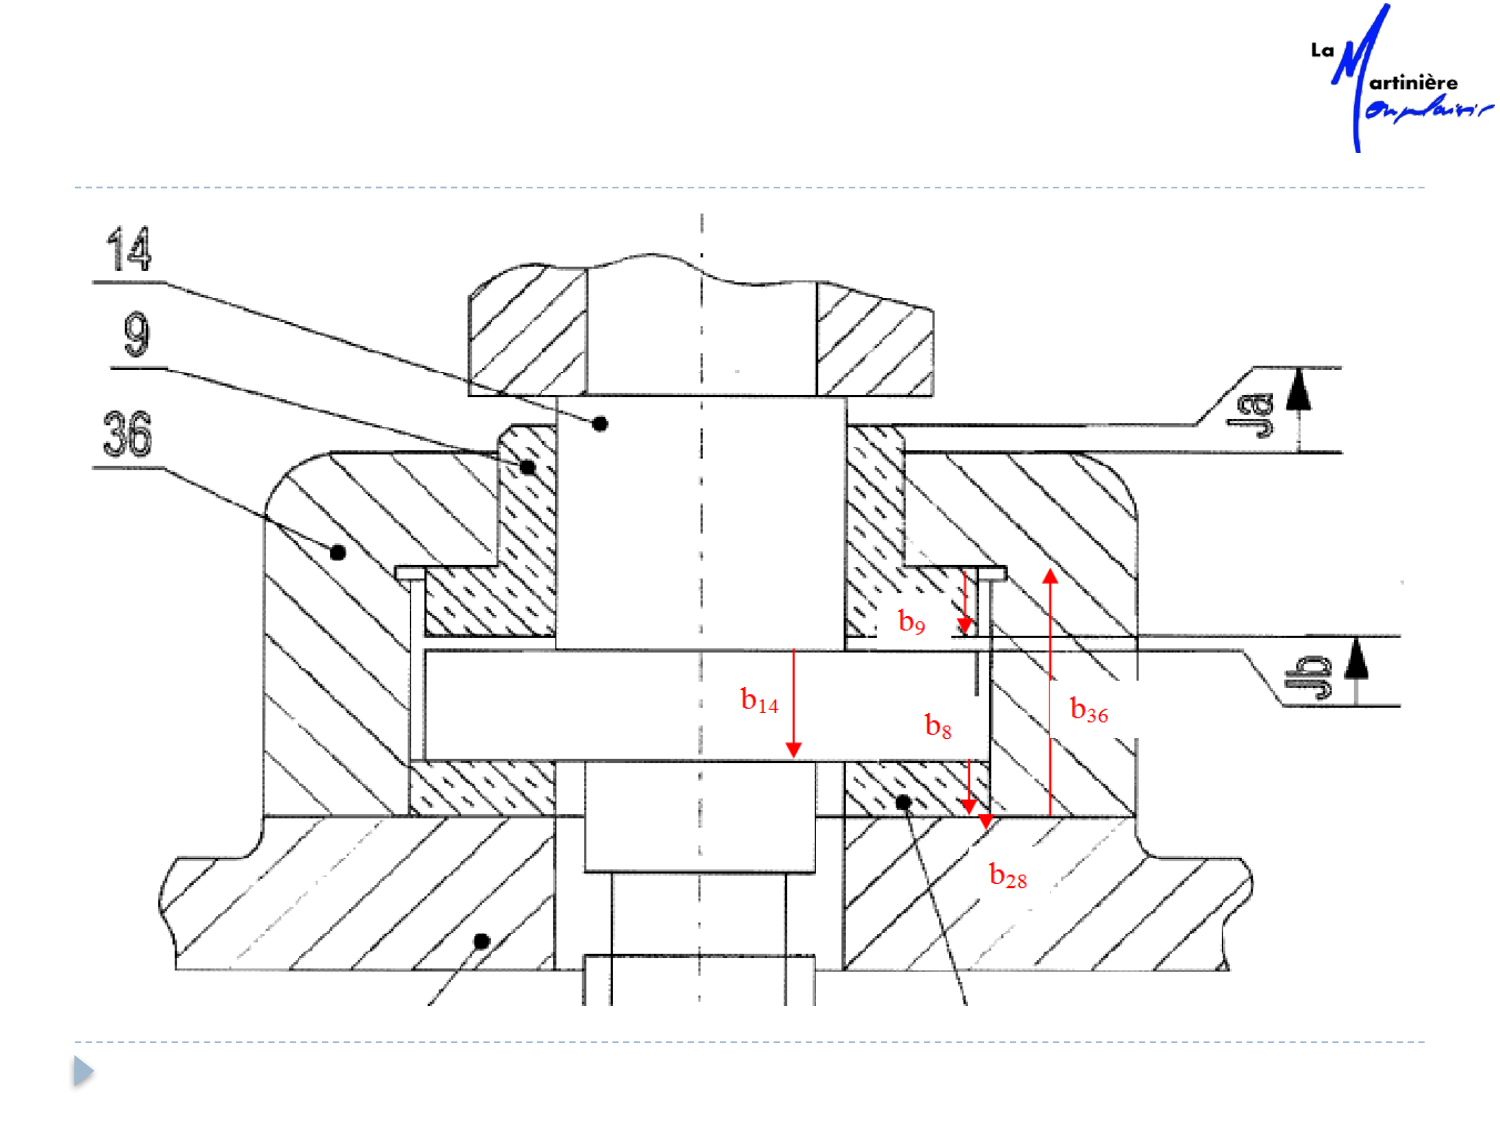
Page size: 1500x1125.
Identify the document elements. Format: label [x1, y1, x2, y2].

picture [1310, 3, 1495, 153]
picture [75, 199, 1425, 1006]
